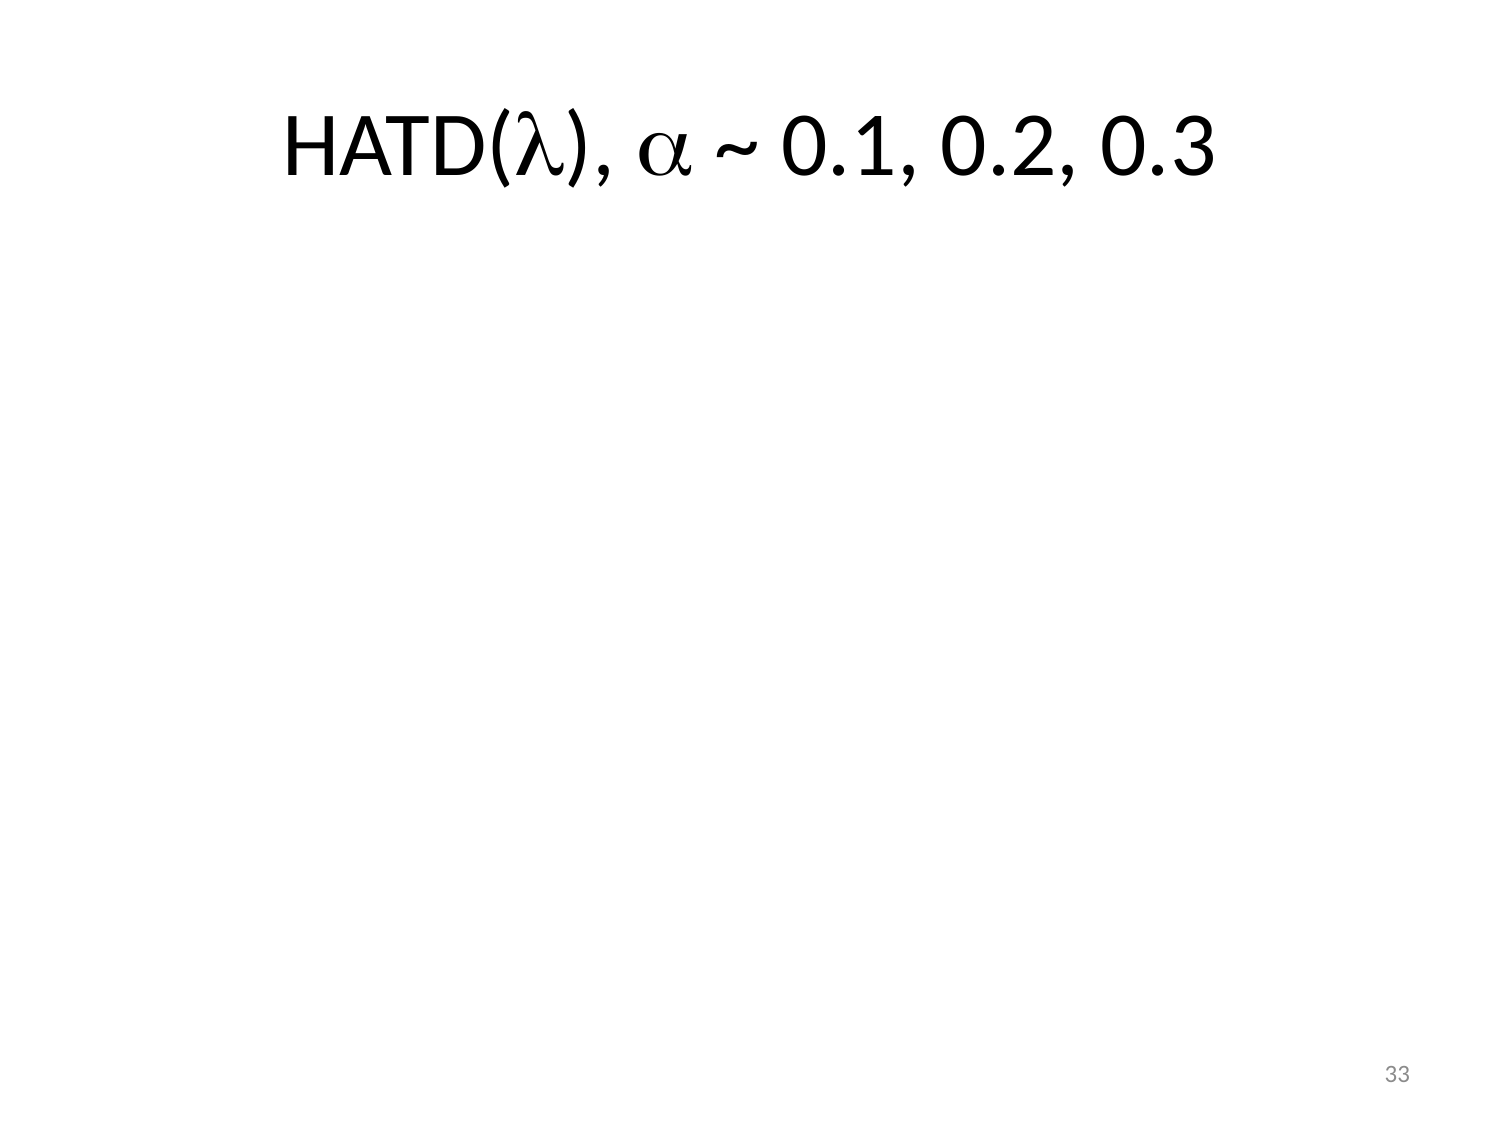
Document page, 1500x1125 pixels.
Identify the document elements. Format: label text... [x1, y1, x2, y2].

title HATD(),  ~ 0.1, 0.2, 0.3 [75, 45, 1425, 233]
slide_number 33 [1074, 1042, 1425, 1103]
